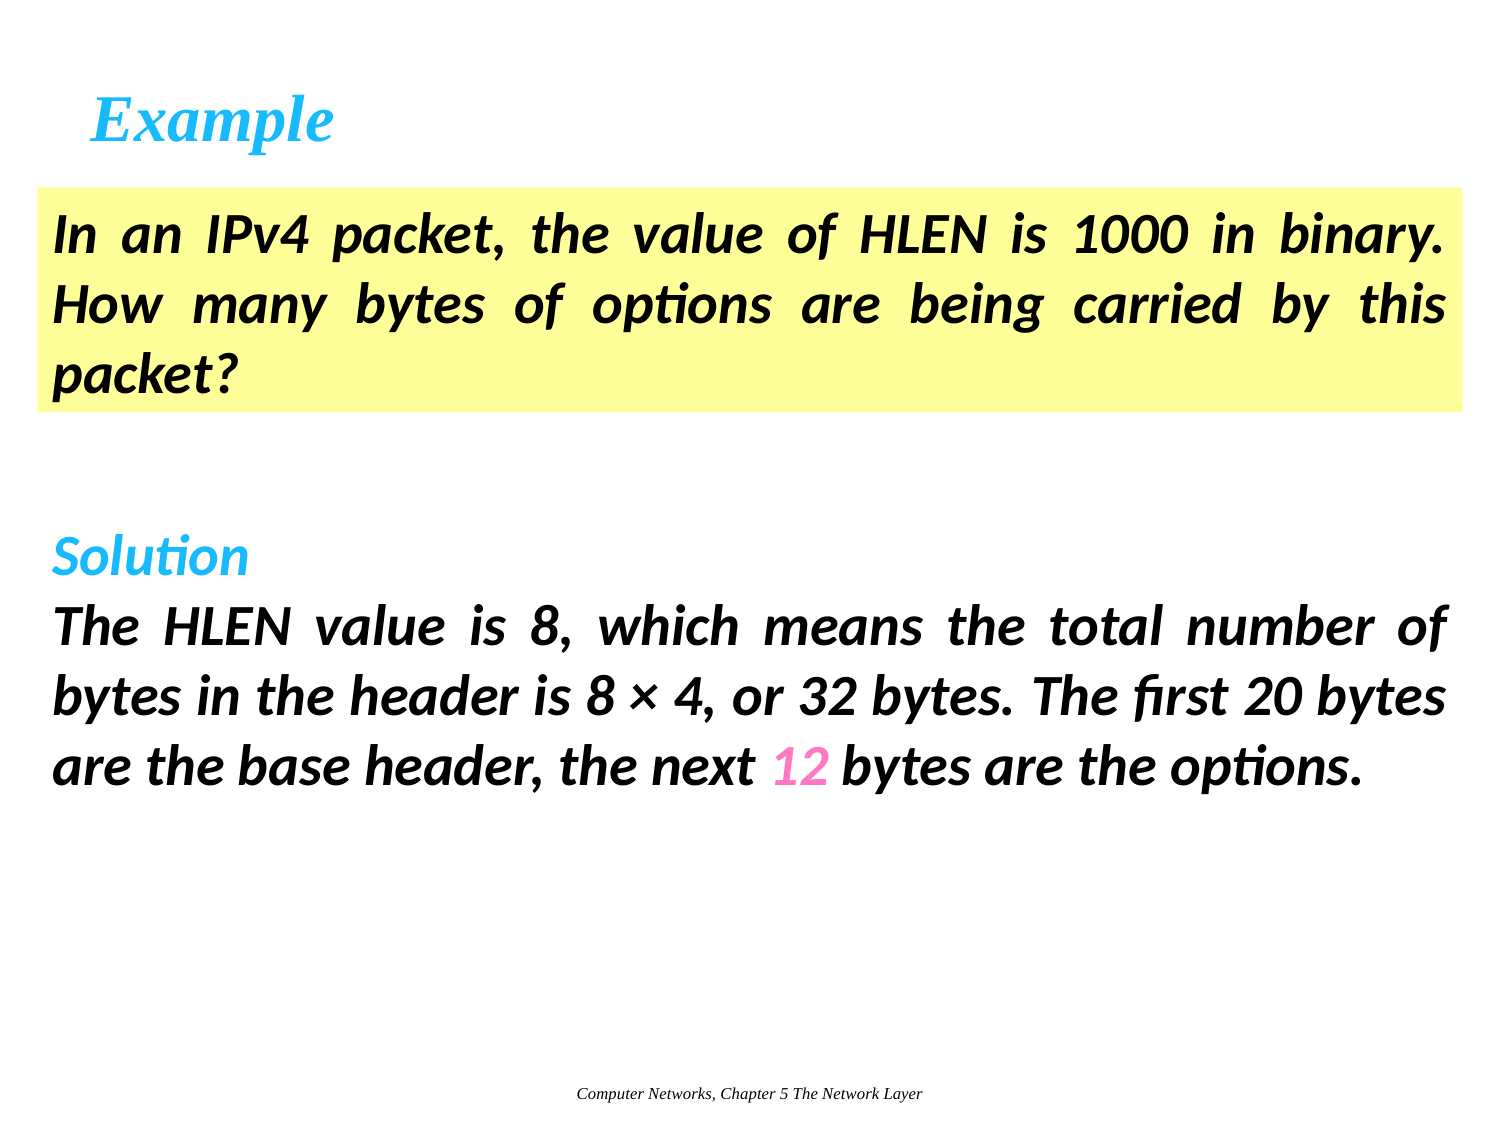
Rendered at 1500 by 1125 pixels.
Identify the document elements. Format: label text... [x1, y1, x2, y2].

text_box Example [75, 67, 350, 163]
text_box Solution The HLEN value is 8, which means the total number of bytes in the header is 8 × 4, or 32 bytes. The first 20 bytes are the base header, the next 12 bytes are the options. [37, 509, 1463, 805]
footer Computer Networks, Chapter 5 The Network Layer [0, 1074, 1500, 1125]
text_box In an IPv4 packet, the value of HLEN is 1000 in binary. How many bytes of options are being carried by this packet? [37, 187, 1463, 413]
